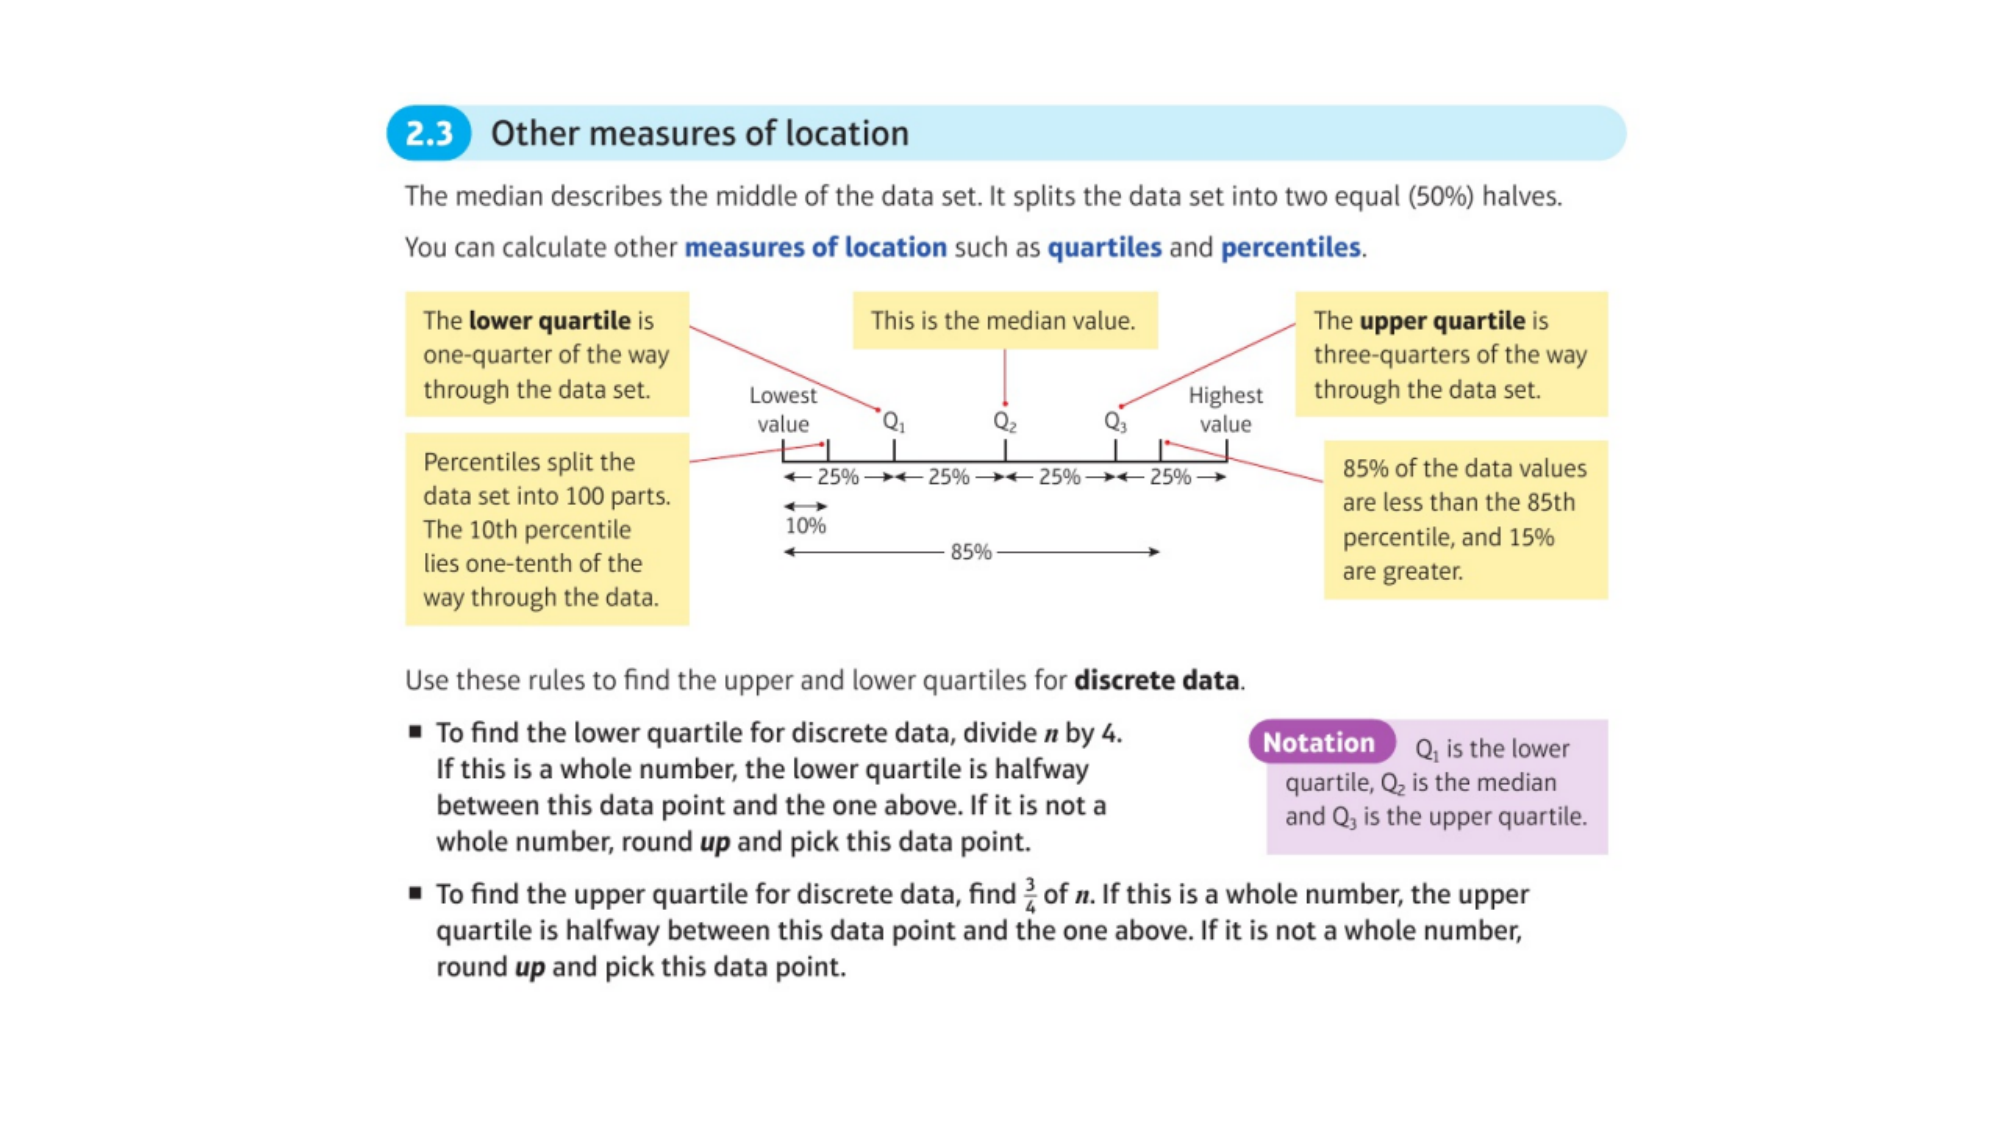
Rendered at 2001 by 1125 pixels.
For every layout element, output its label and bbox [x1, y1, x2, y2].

picture [346, 92, 1654, 1032]
